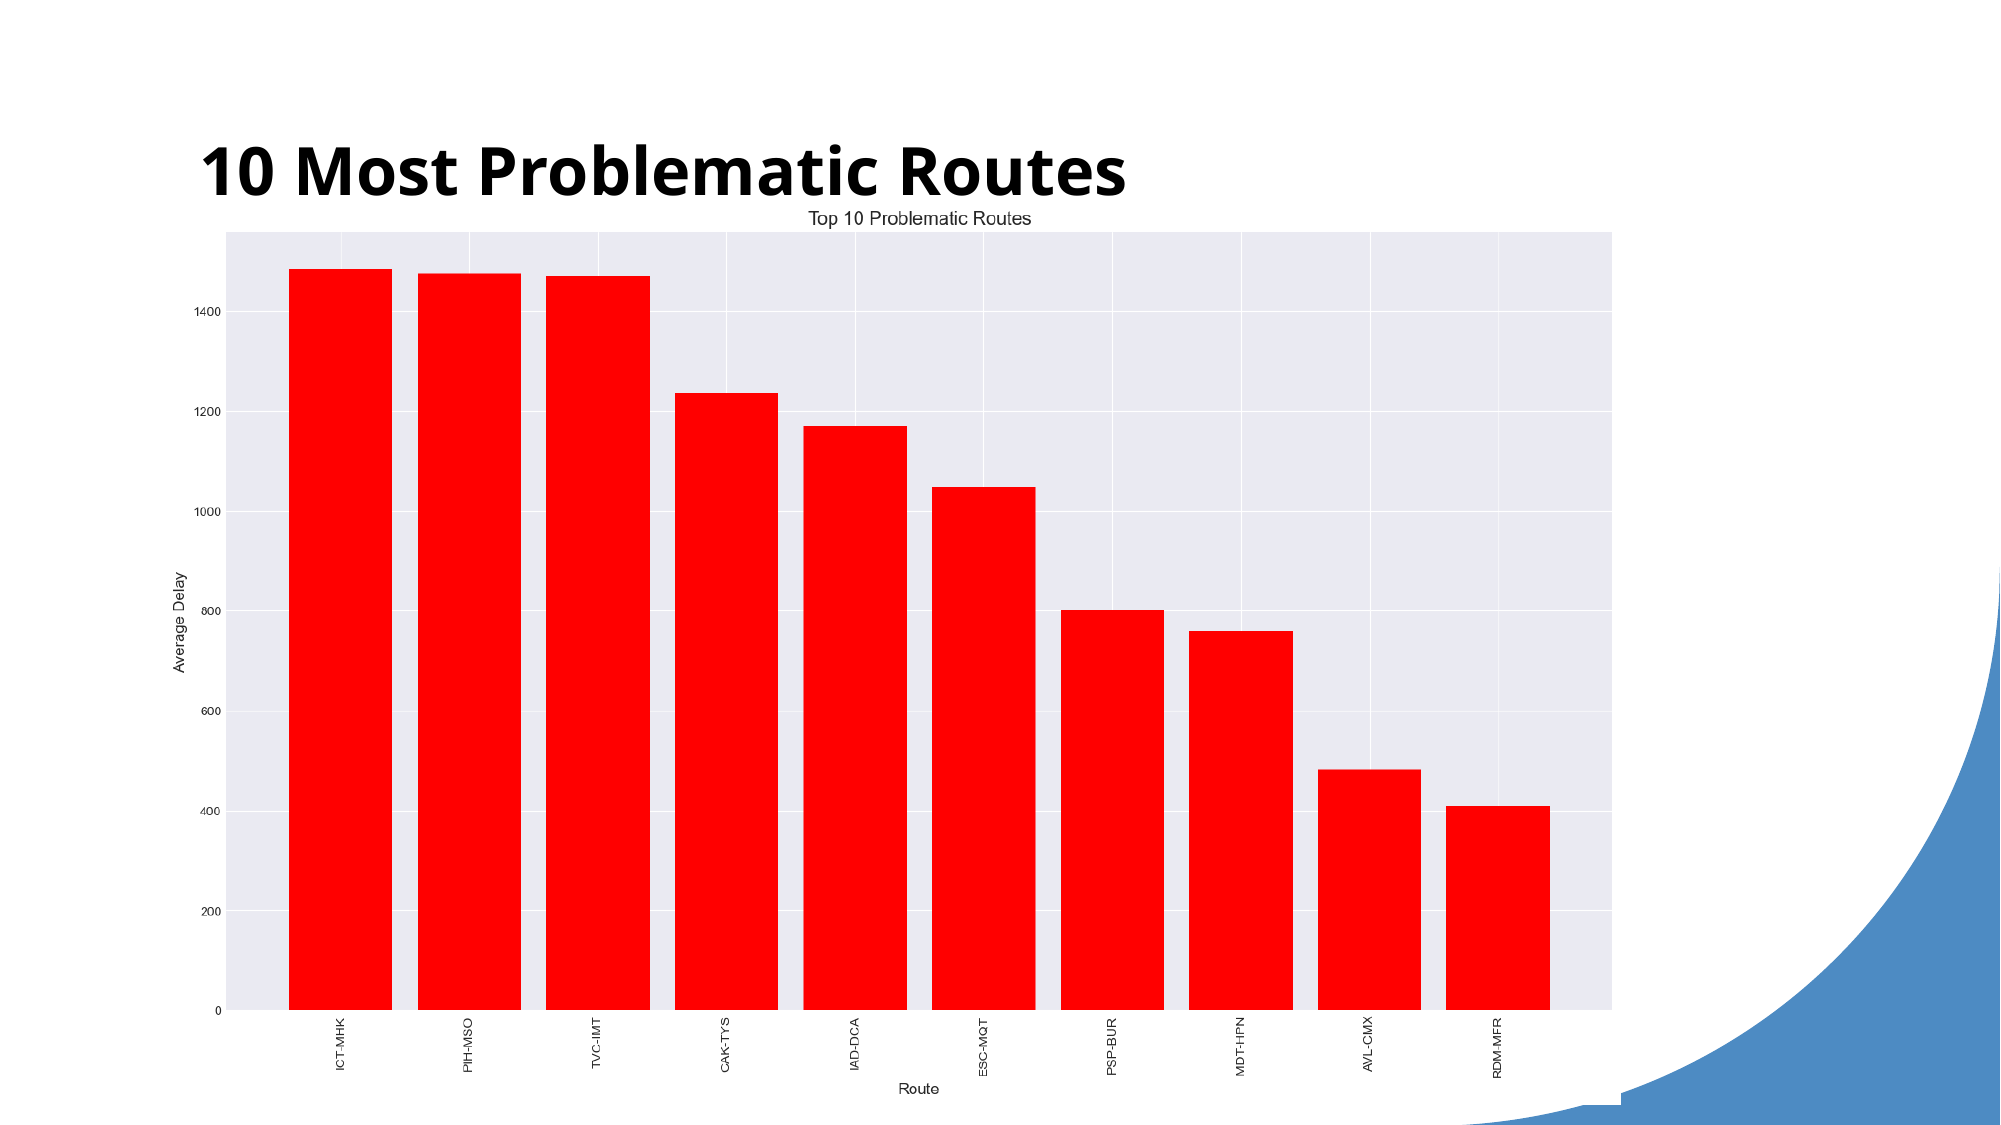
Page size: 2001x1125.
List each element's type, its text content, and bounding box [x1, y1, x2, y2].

picture [164, 200, 1621, 1106]
title 10 Most Problematic Routes [184, 48, 1817, 296]
